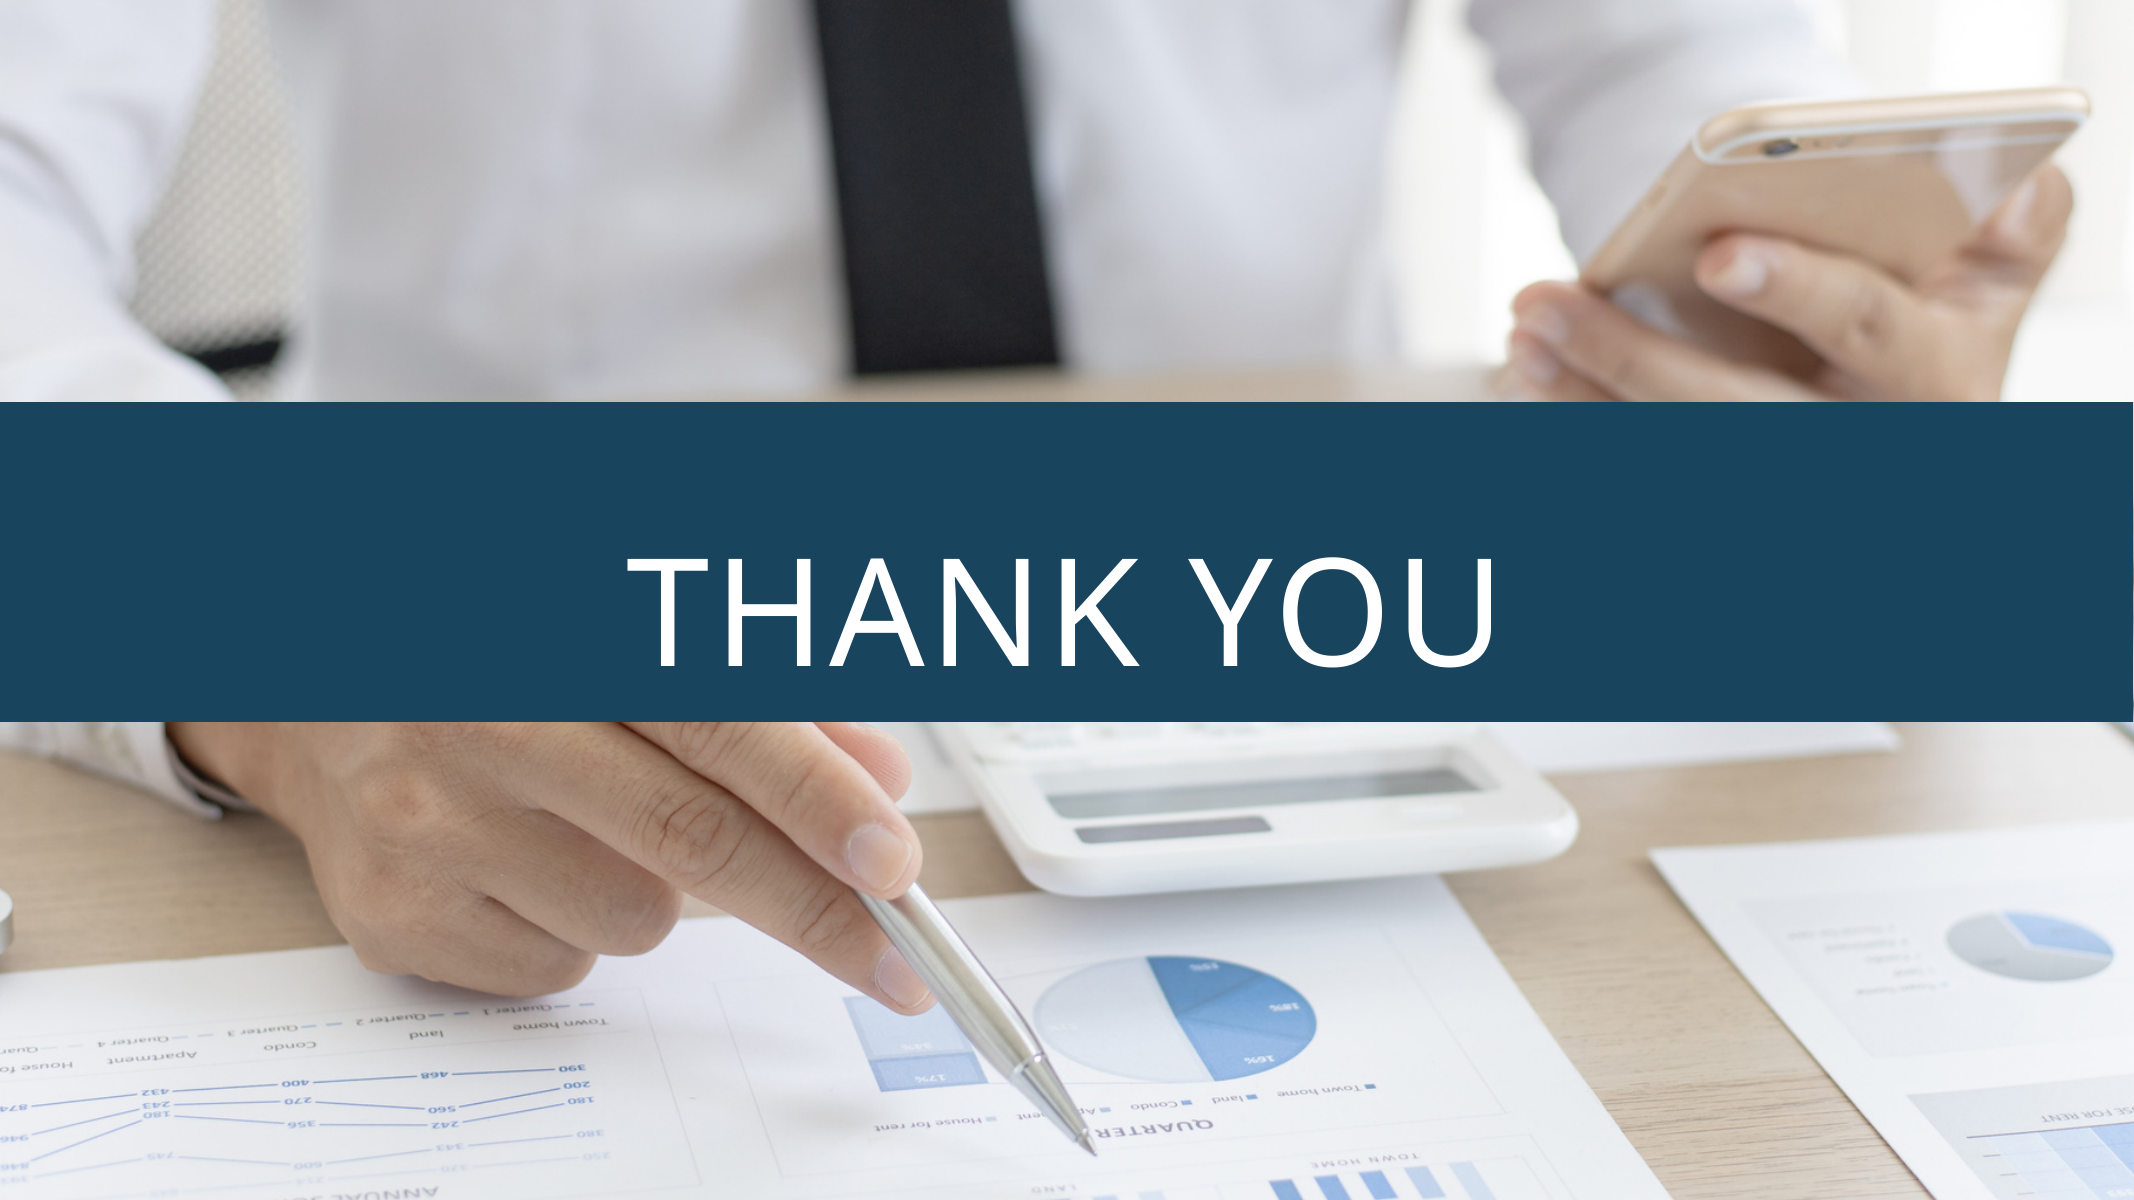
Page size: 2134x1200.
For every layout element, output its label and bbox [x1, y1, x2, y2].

picture [0, 723, 2134, 1200]
picture [0, 0, 2134, 401]
text_box [0, 401, 2134, 723]
